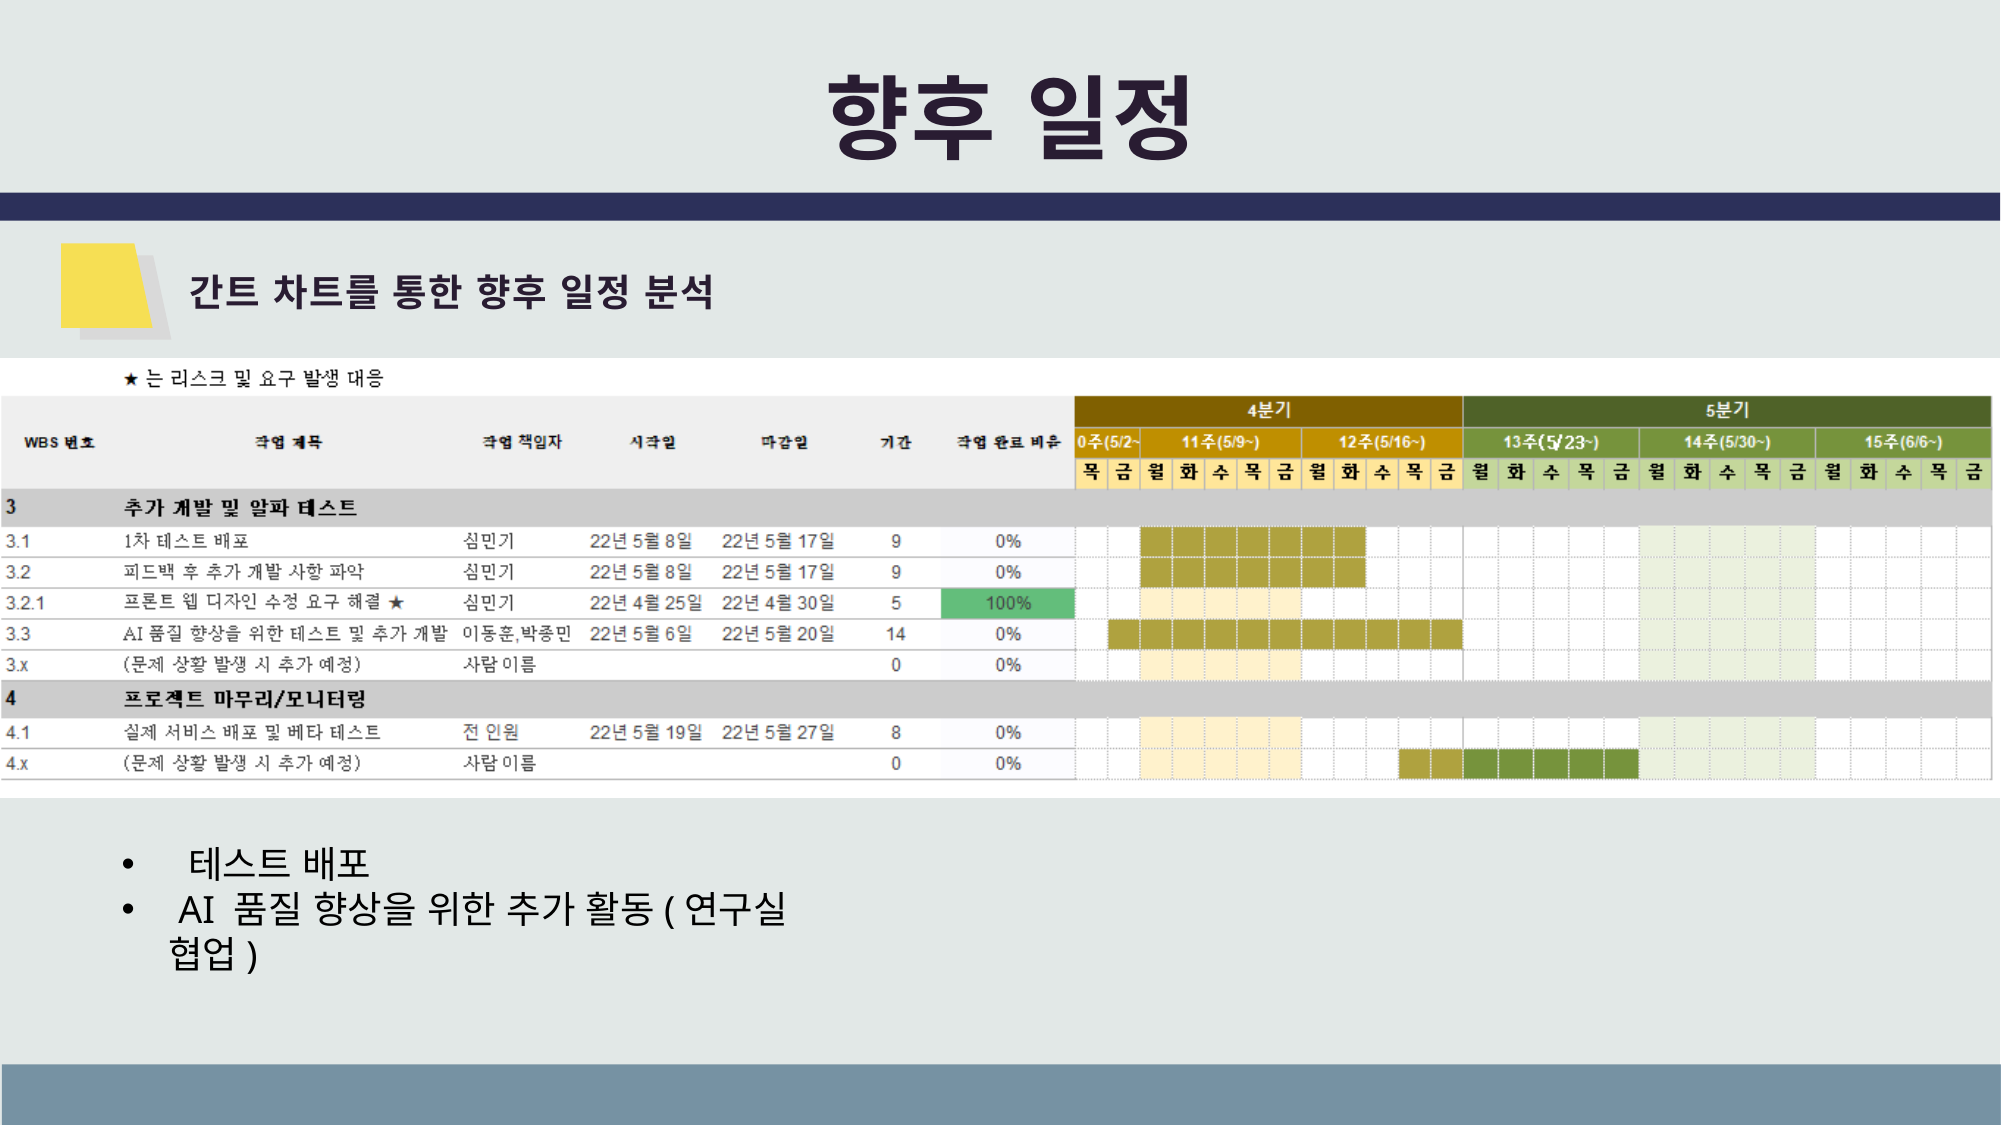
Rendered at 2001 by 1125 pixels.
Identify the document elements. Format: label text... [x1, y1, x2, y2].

picture [0, 358, 2000, 798]
text_box [78, 254, 171, 341]
title 향후 일정 [137, 0, 1886, 218]
text_box 간트 차트를 통한 향후 일정 분석 [171, 245, 852, 358]
text_box 테스트 배포 AI 품질 향상을 위한 추가 활동(연구실 협업) [106, 833, 852, 983]
text_box [60, 242, 154, 329]
